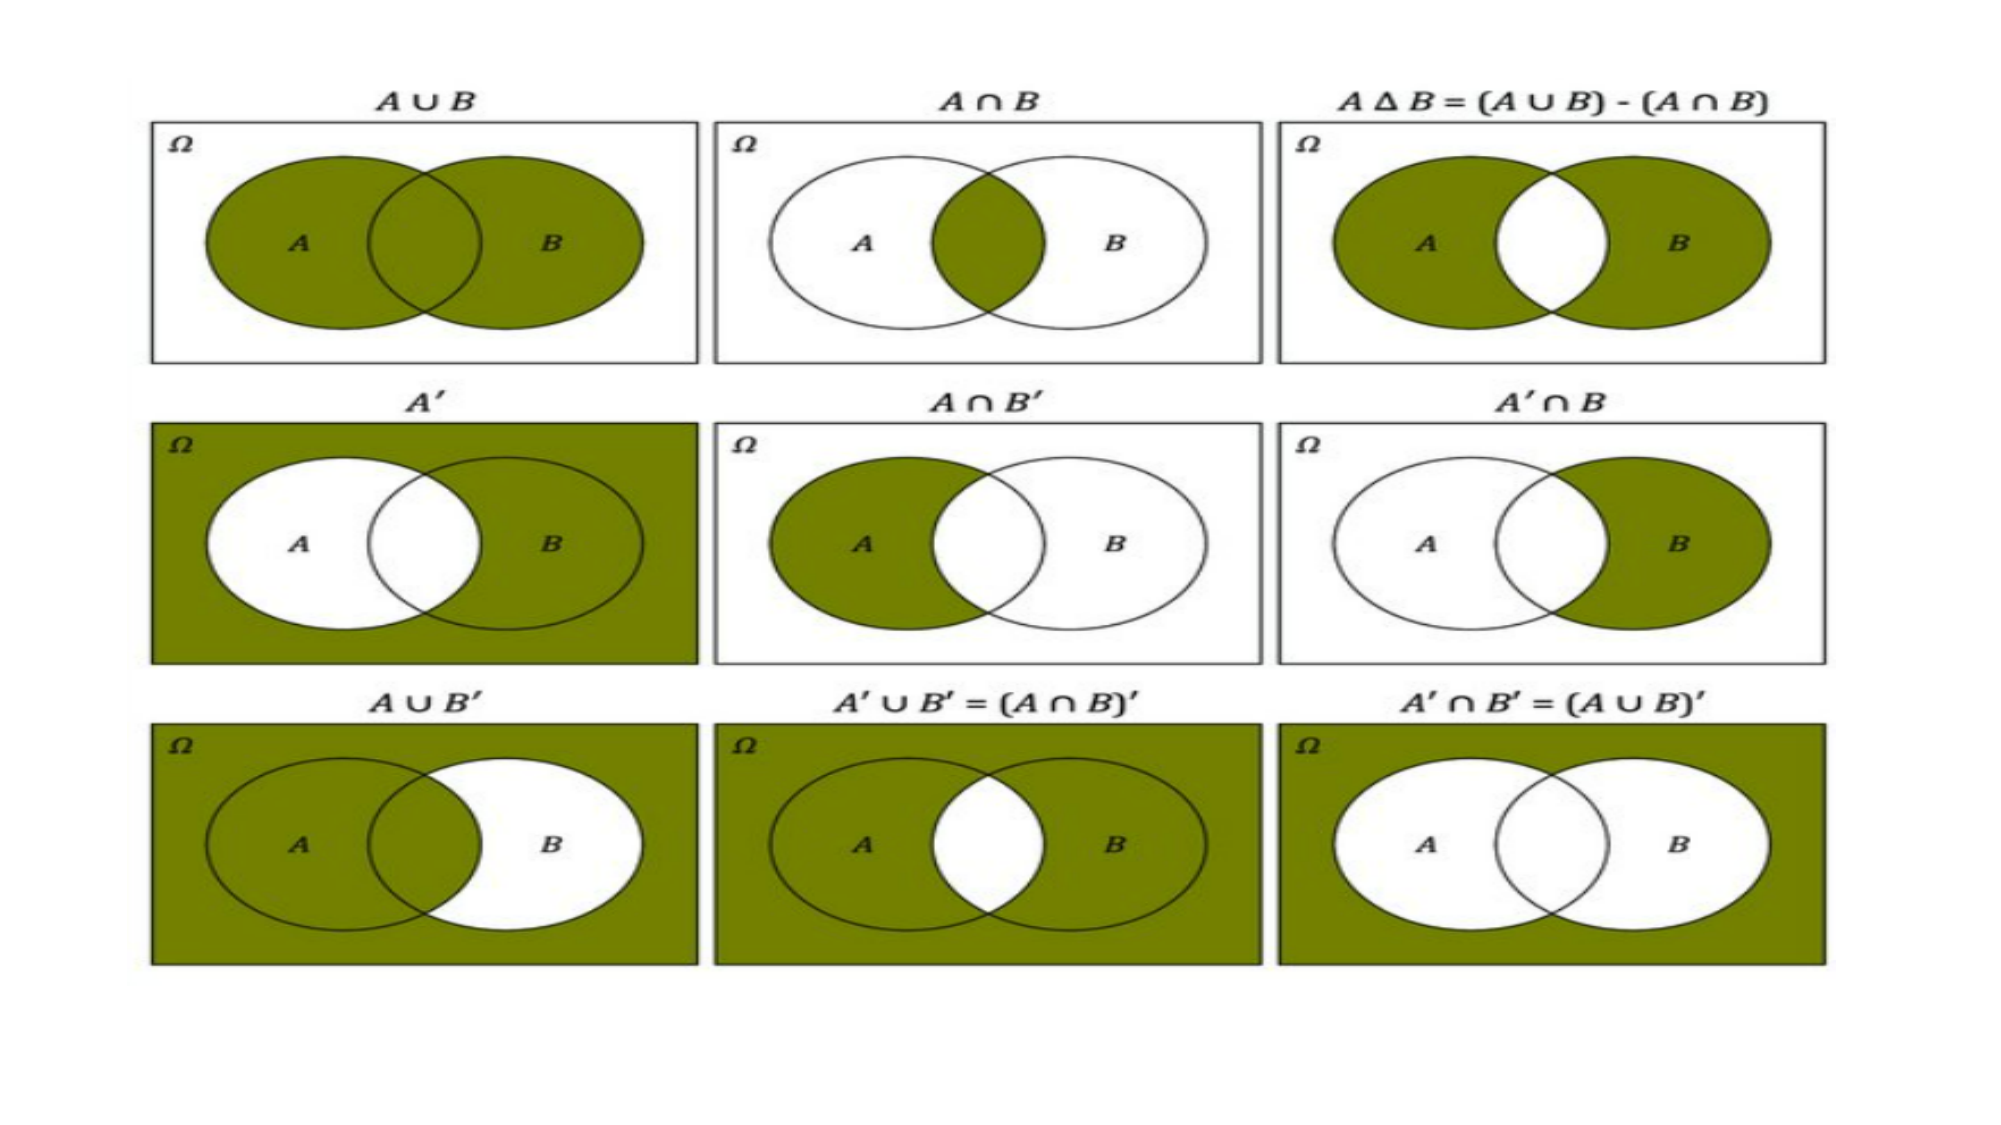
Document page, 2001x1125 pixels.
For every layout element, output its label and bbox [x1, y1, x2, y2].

picture [126, 77, 1836, 986]
